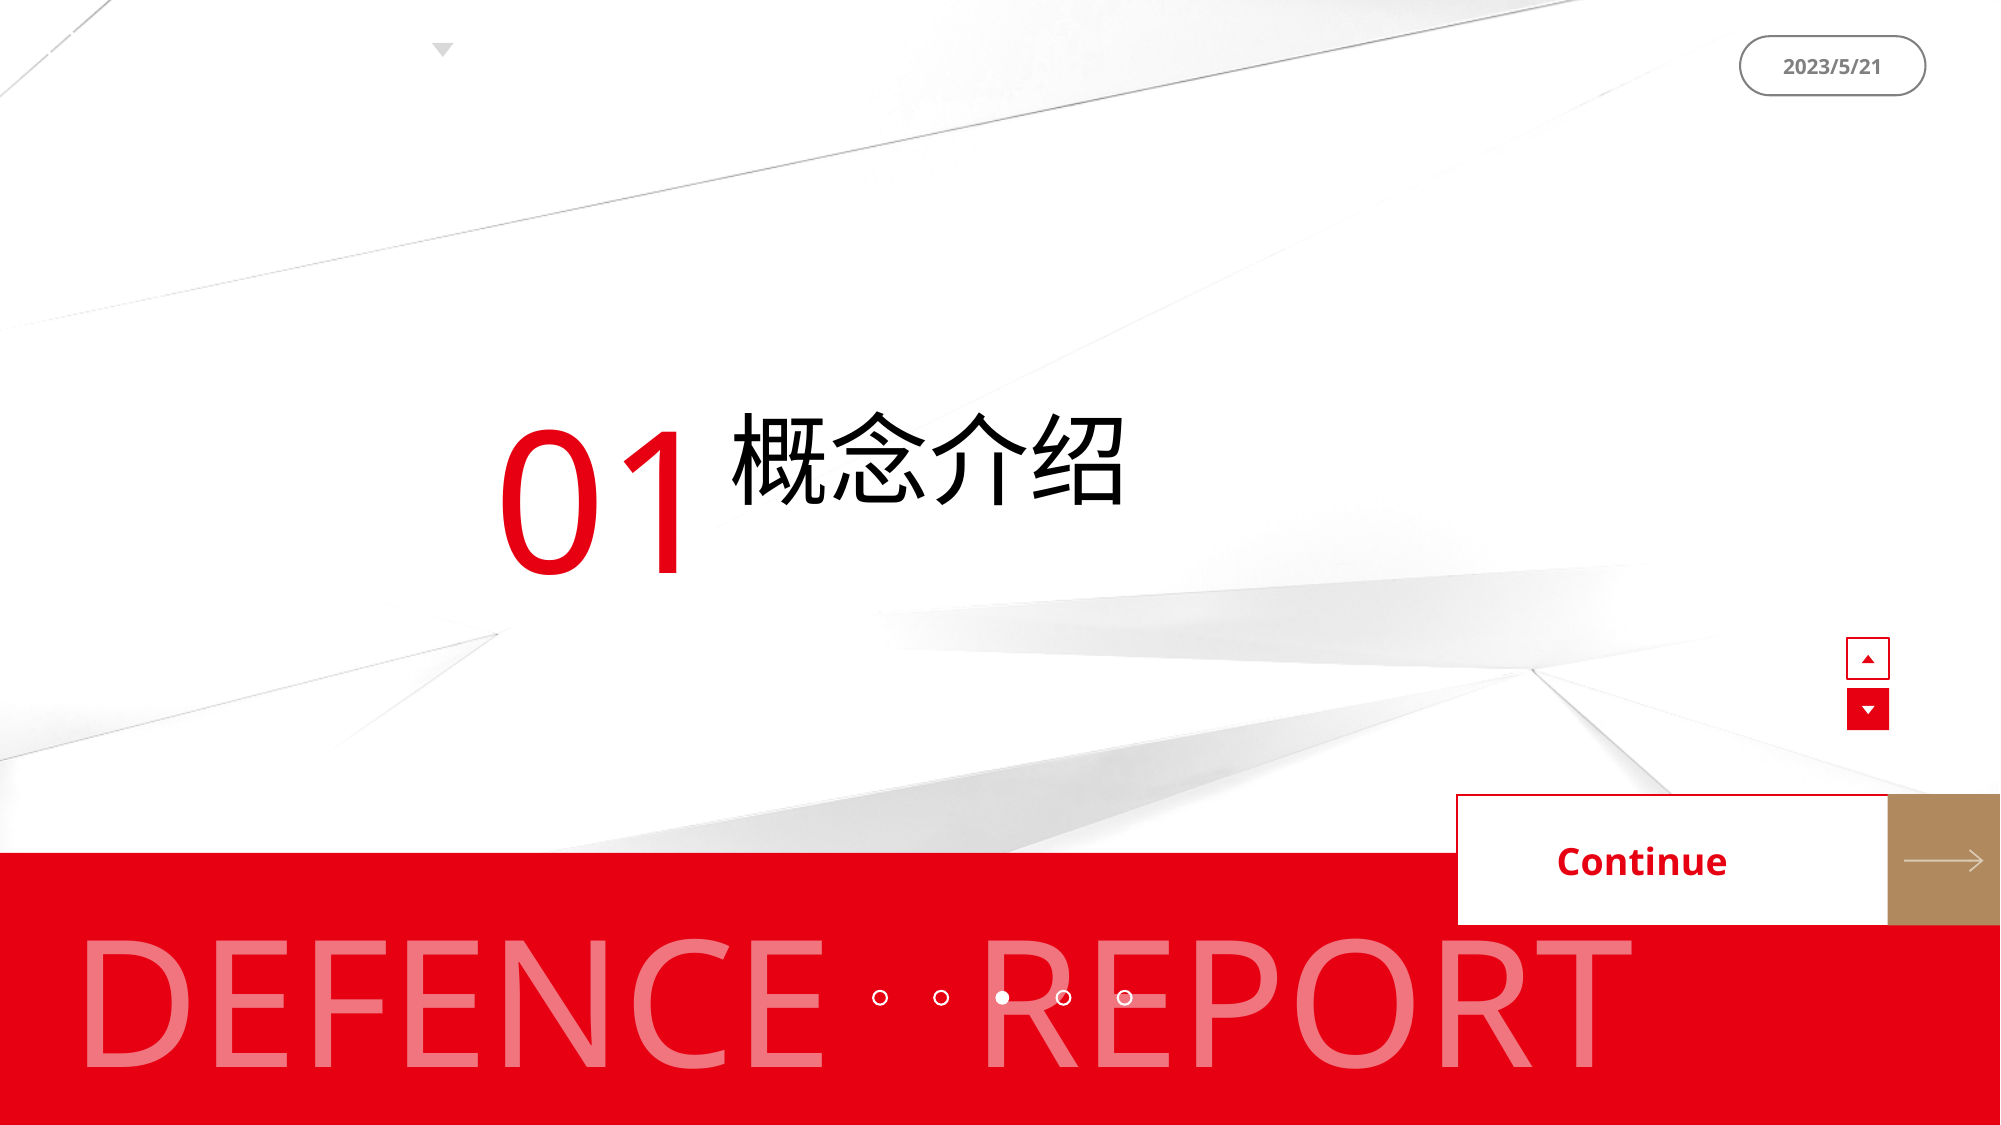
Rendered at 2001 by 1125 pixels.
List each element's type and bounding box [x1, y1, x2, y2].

picture [0, 0, 2000, 1125]
text_box [46, 29, 81, 64]
text_box [1740, 36, 1926, 96]
text_box [1821, 662, 1915, 705]
text_box [432, 366, 1563, 622]
